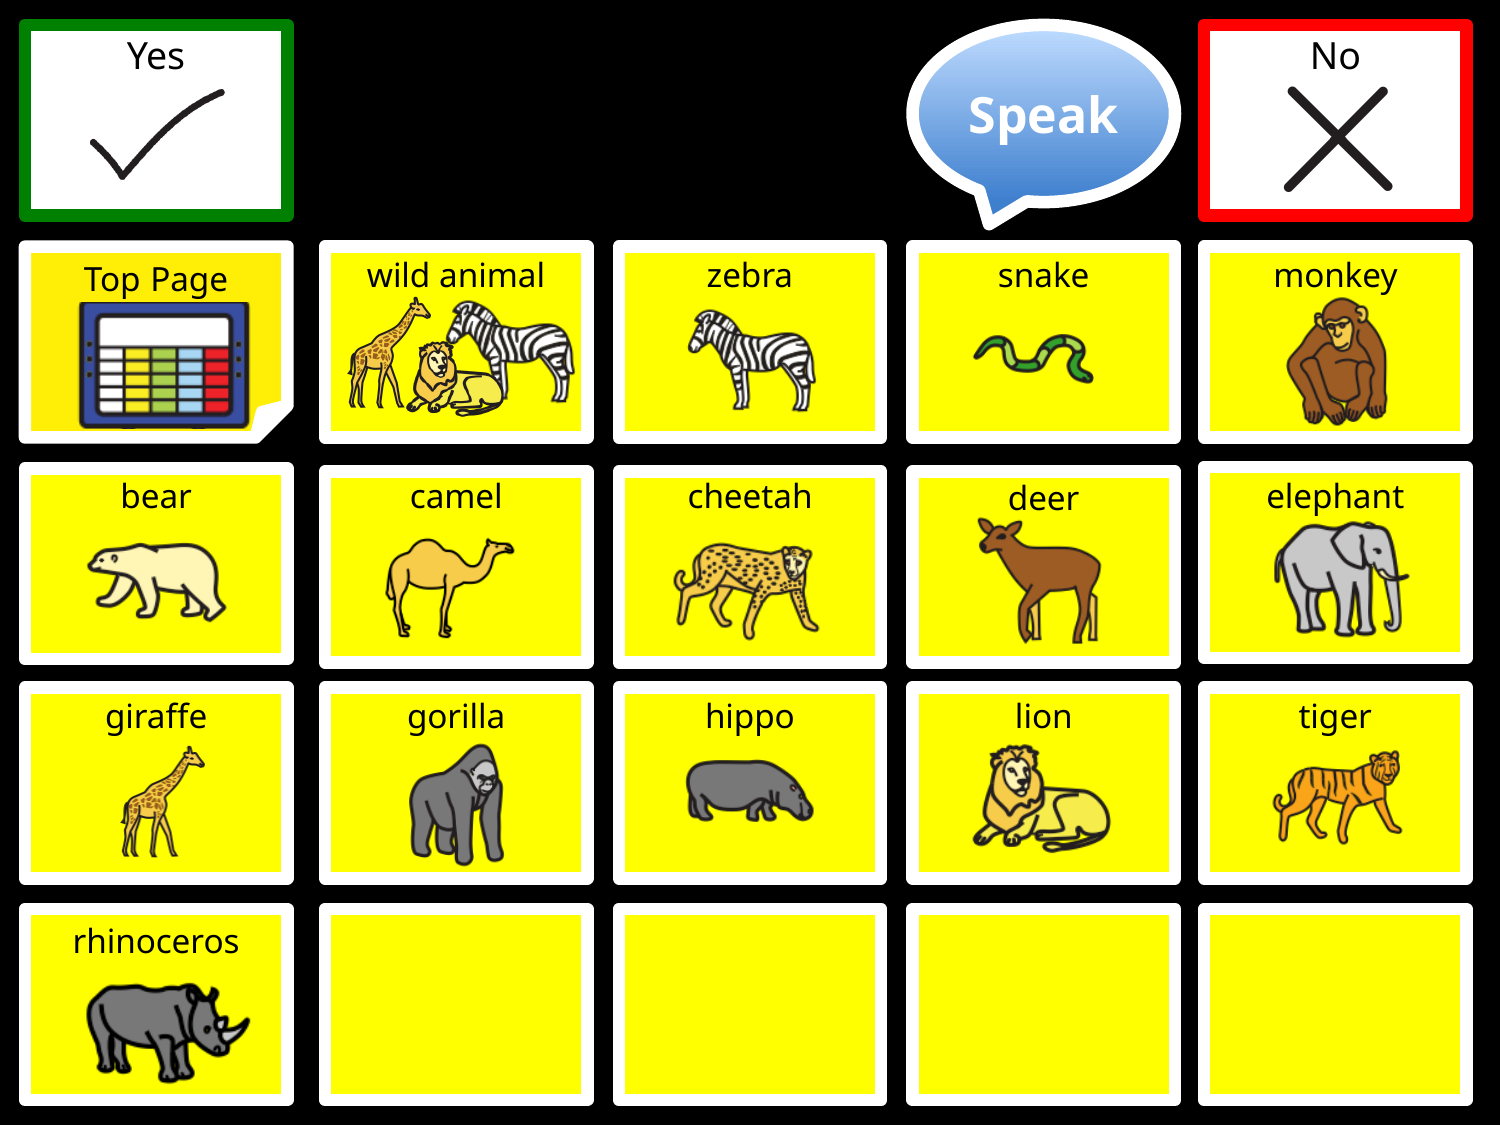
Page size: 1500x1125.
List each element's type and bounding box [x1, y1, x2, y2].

text_box [324, 246, 588, 438]
text_box [324, 687, 588, 879]
text_box [1204, 246, 1467, 438]
picture [962, 499, 1119, 657]
text_box [618, 246, 882, 438]
picture [325, 274, 588, 436]
picture [1264, 287, 1413, 436]
picture [963, 721, 1121, 879]
picture [674, 283, 829, 438]
text_box [912, 246, 1175, 438]
picture [74, 499, 238, 663]
picture [374, 512, 526, 663]
picture [675, 716, 825, 866]
text_box [324, 909, 588, 1100]
text_box [1204, 909, 1467, 1100]
text_box [618, 687, 882, 879]
text_box [24, 24, 288, 216]
picture [963, 288, 1104, 429]
text_box [618, 909, 882, 1100]
text_box [24, 468, 288, 660]
text_box [1204, 467, 1467, 658]
text_box [912, 687, 1175, 879]
picture [99, 737, 228, 865]
picture [1261, 721, 1413, 873]
text_box [324, 468, 588, 663]
text_box [24, 246, 288, 438]
picture [389, 737, 526, 873]
text_box [618, 468, 882, 663]
picture [1262, 499, 1422, 659]
text_box [1204, 24, 1467, 216]
text_box [1204, 687, 1467, 879]
text_box [24, 687, 288, 879]
text_box [912, 909, 1175, 1100]
picture [1274, 74, 1403, 203]
text_box [912, 469, 1175, 663]
picture [662, 507, 830, 676]
picture [74, 53, 238, 216]
picture [62, 301, 267, 429]
picture [74, 937, 262, 1125]
text_box [24, 909, 288, 1100]
